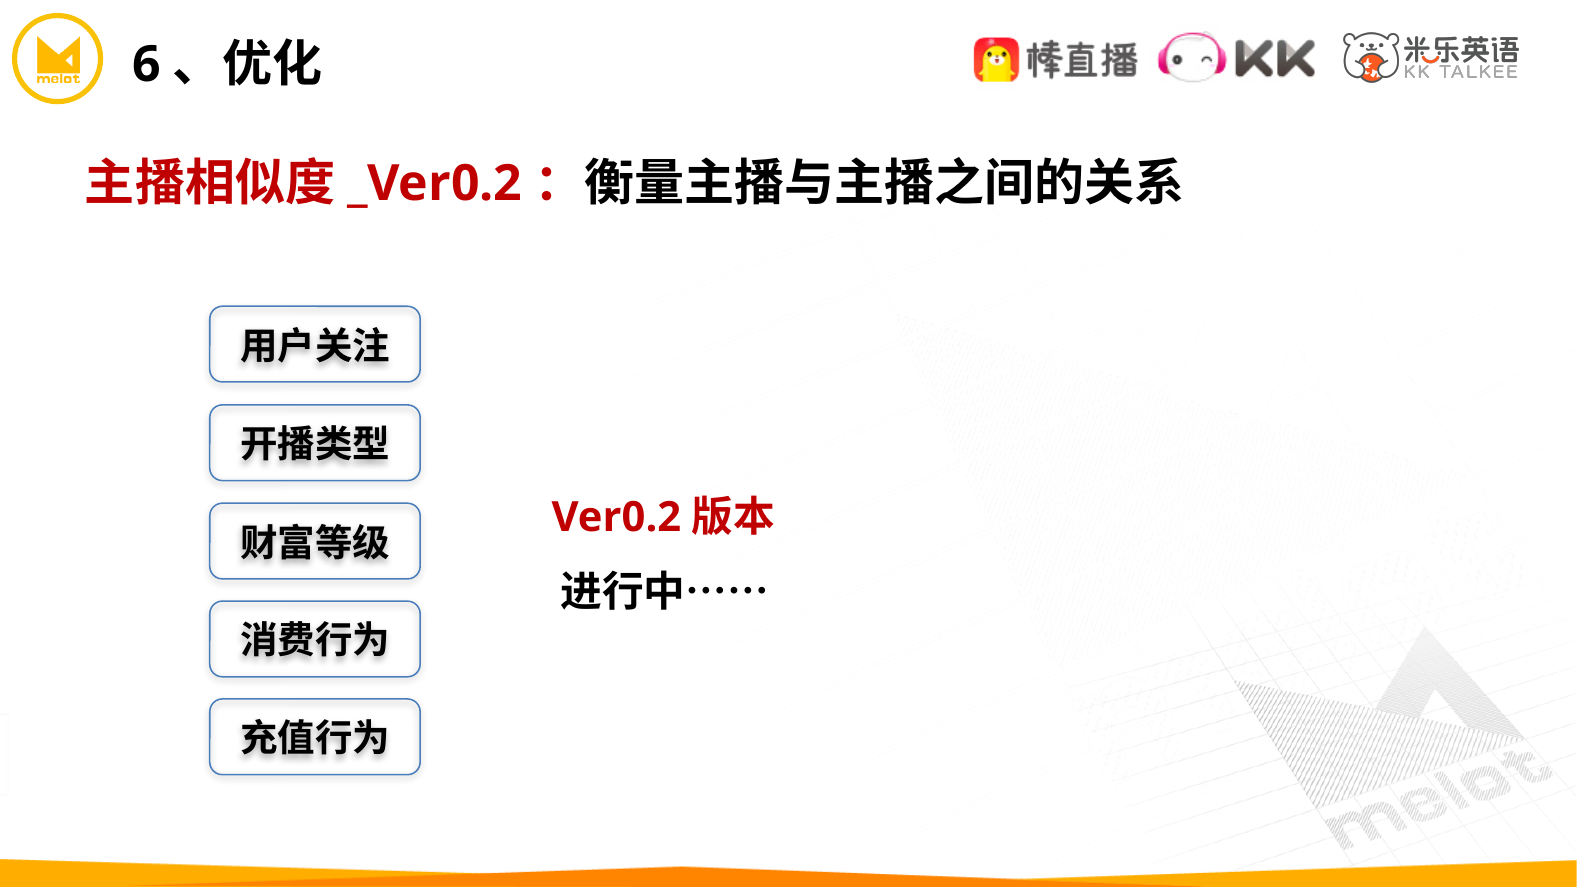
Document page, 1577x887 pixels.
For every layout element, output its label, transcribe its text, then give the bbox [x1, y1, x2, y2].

text_box 主播相似度_Ver0.2：衡量主播与主播之间的关系 [70, 143, 1200, 218]
text_box 开播类型 [208, 404, 421, 482]
text_box 6、优化 [120, 11, 933, 111]
text_box 财富等级 [208, 502, 421, 580]
picture [0, 0, 1577, 887]
text_box 消费行为 [208, 600, 421, 678]
text_box 充值行为 [208, 698, 421, 776]
text_box Ver0.2版本 进行中…… [526, 457, 829, 623]
text_box 用户关注 [208, 305, 421, 383]
